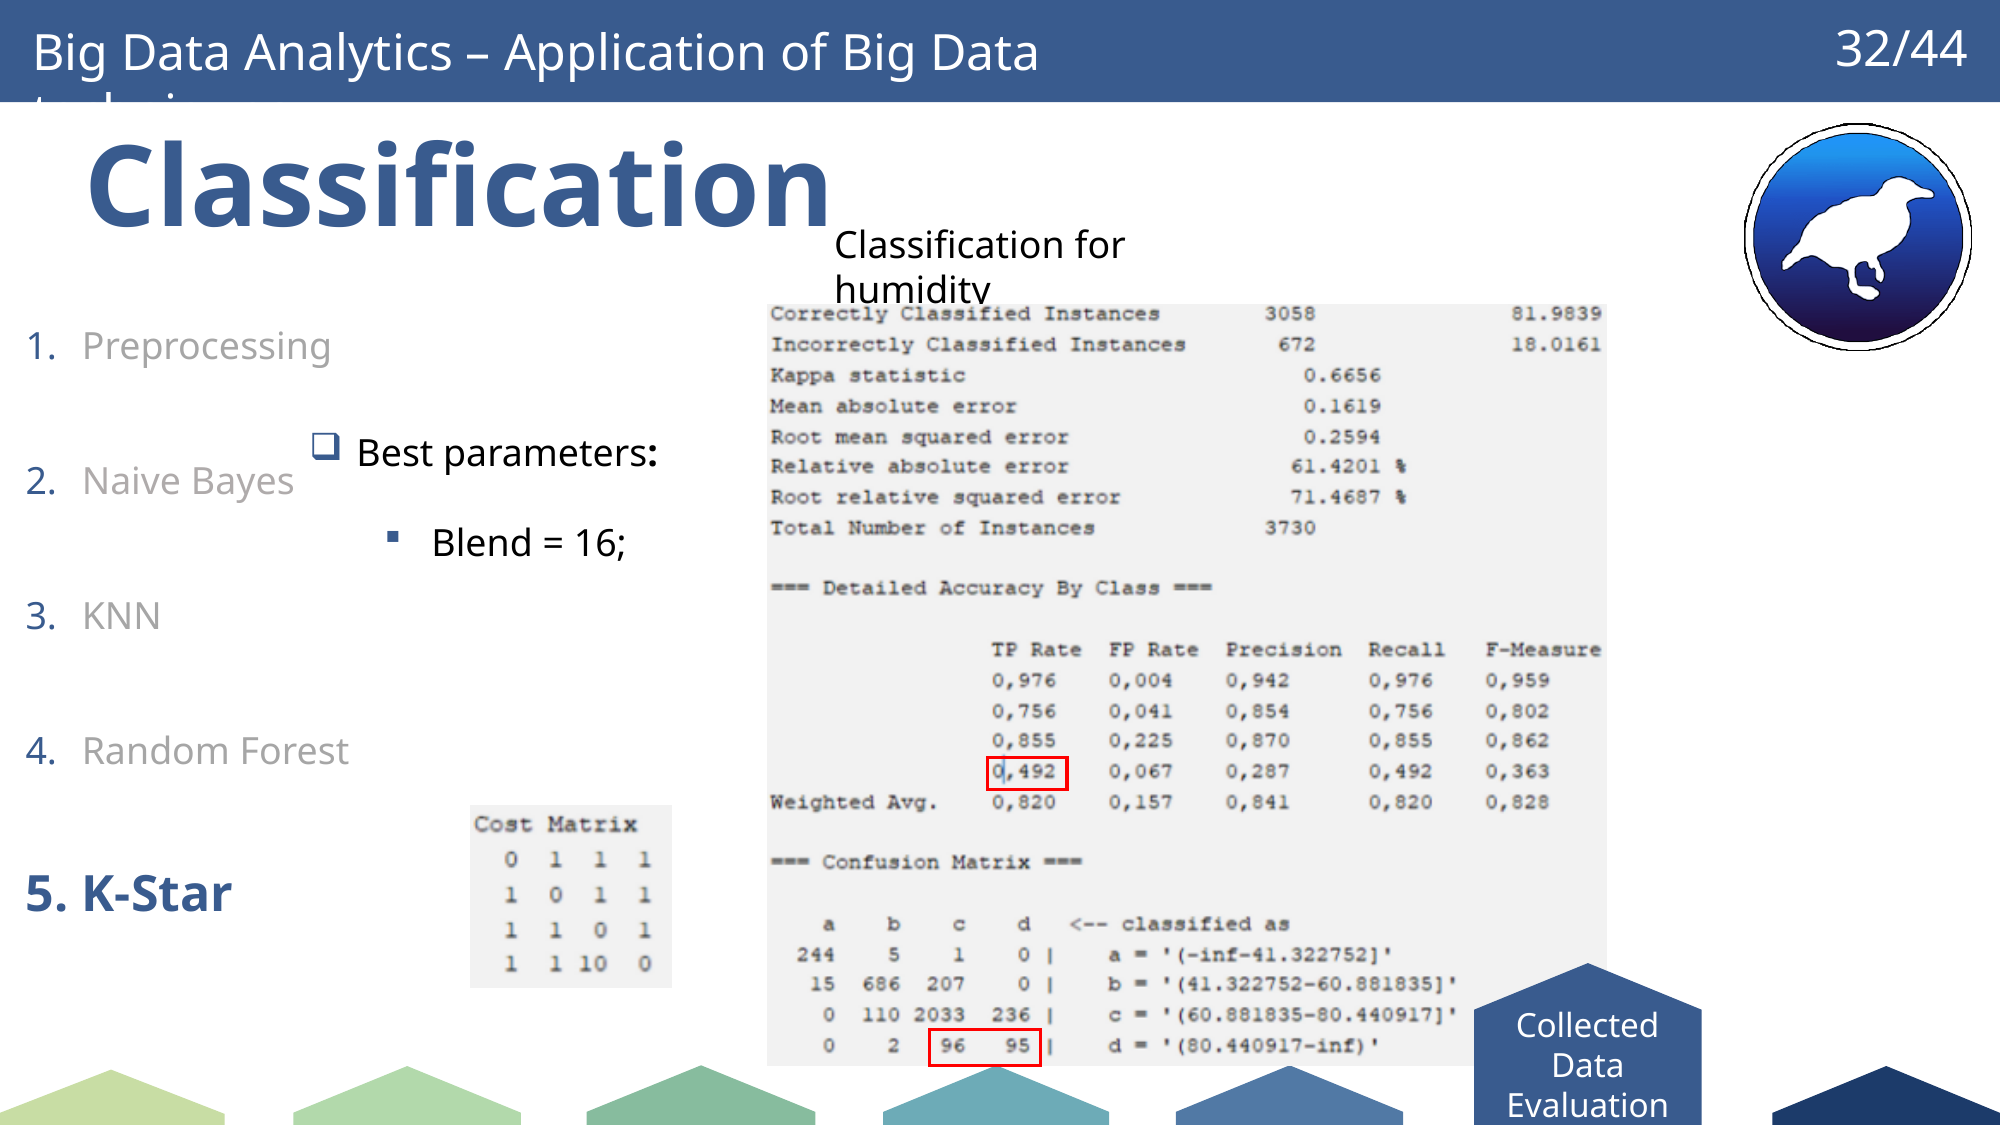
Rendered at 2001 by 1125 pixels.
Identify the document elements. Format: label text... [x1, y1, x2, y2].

text_box Best parameters: Blend = 16; [294, 421, 767, 572]
text_box [0, 0, 2000, 103]
text_box [1772, 1066, 2000, 1125]
picture [470, 805, 672, 988]
text_box Big Data Analytics – Application of Big Data techniques [17, 12, 1247, 148]
text_box Classification for humidity [819, 213, 1298, 304]
slide_number 32/44 [1795, 18, 1983, 83]
text_box [293, 1066, 521, 1125]
text_box [1175, 1066, 1404, 1125]
text_box [0, 1069, 225, 1125]
picture [1744, 123, 1972, 351]
text_box [883, 1066, 1110, 1125]
text_box Preprocessing Naive Bayes KNN Random Forest K-Star [10, 314, 373, 975]
picture [767, 304, 1607, 1066]
text_box Collected Data Evaluation [1474, 970, 1702, 1125]
text_box Classification [69, 106, 1507, 257]
text_box [586, 1065, 816, 1125]
